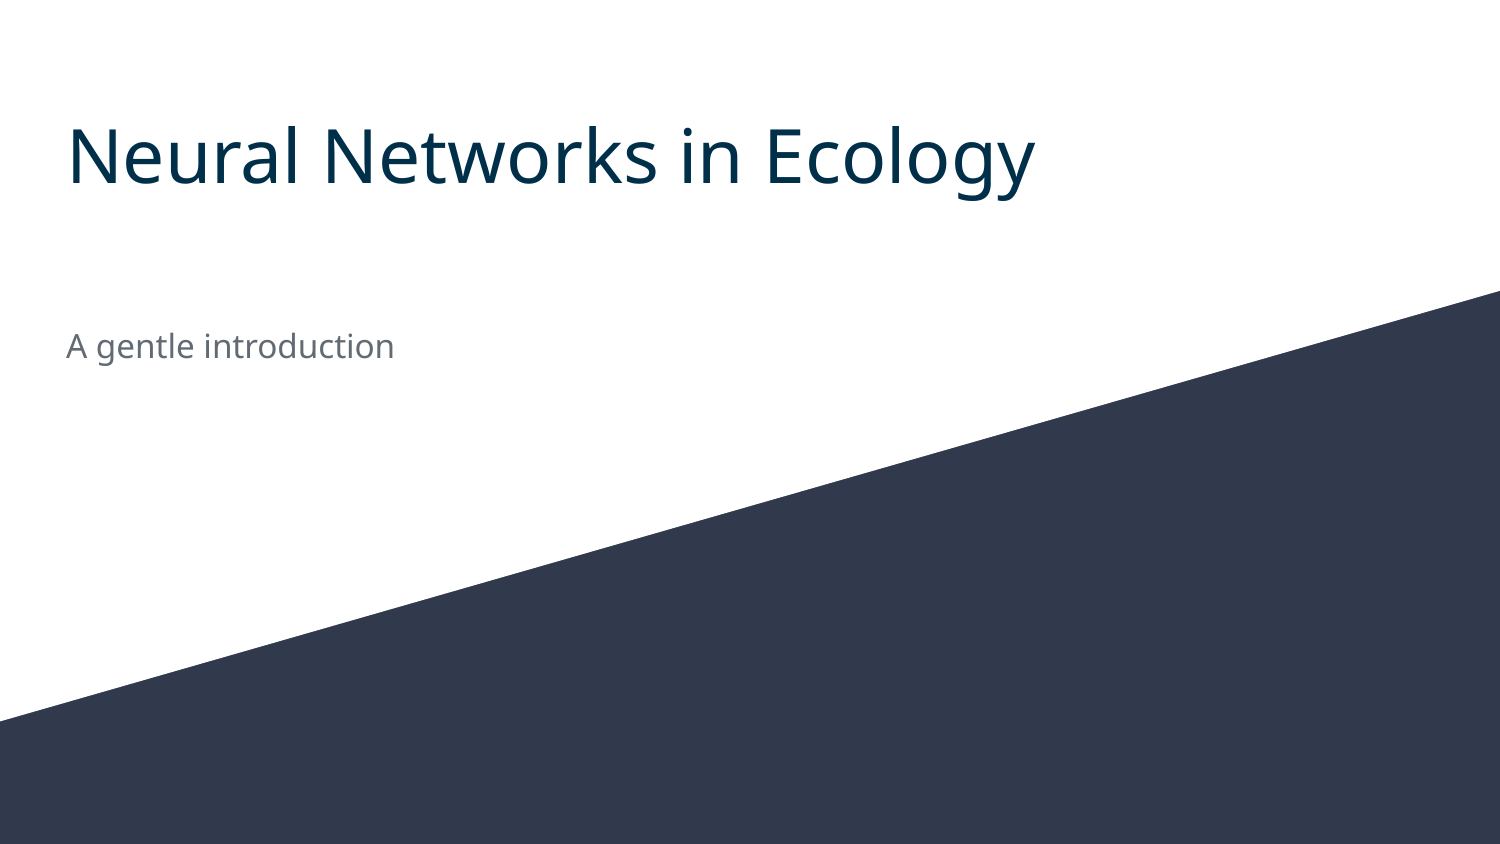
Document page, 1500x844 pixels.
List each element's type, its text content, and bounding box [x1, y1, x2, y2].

title Neural Networks in Ecology [51, 88, 1449, 299]
subtitle A gentle introduction [51, 308, 748, 430]
